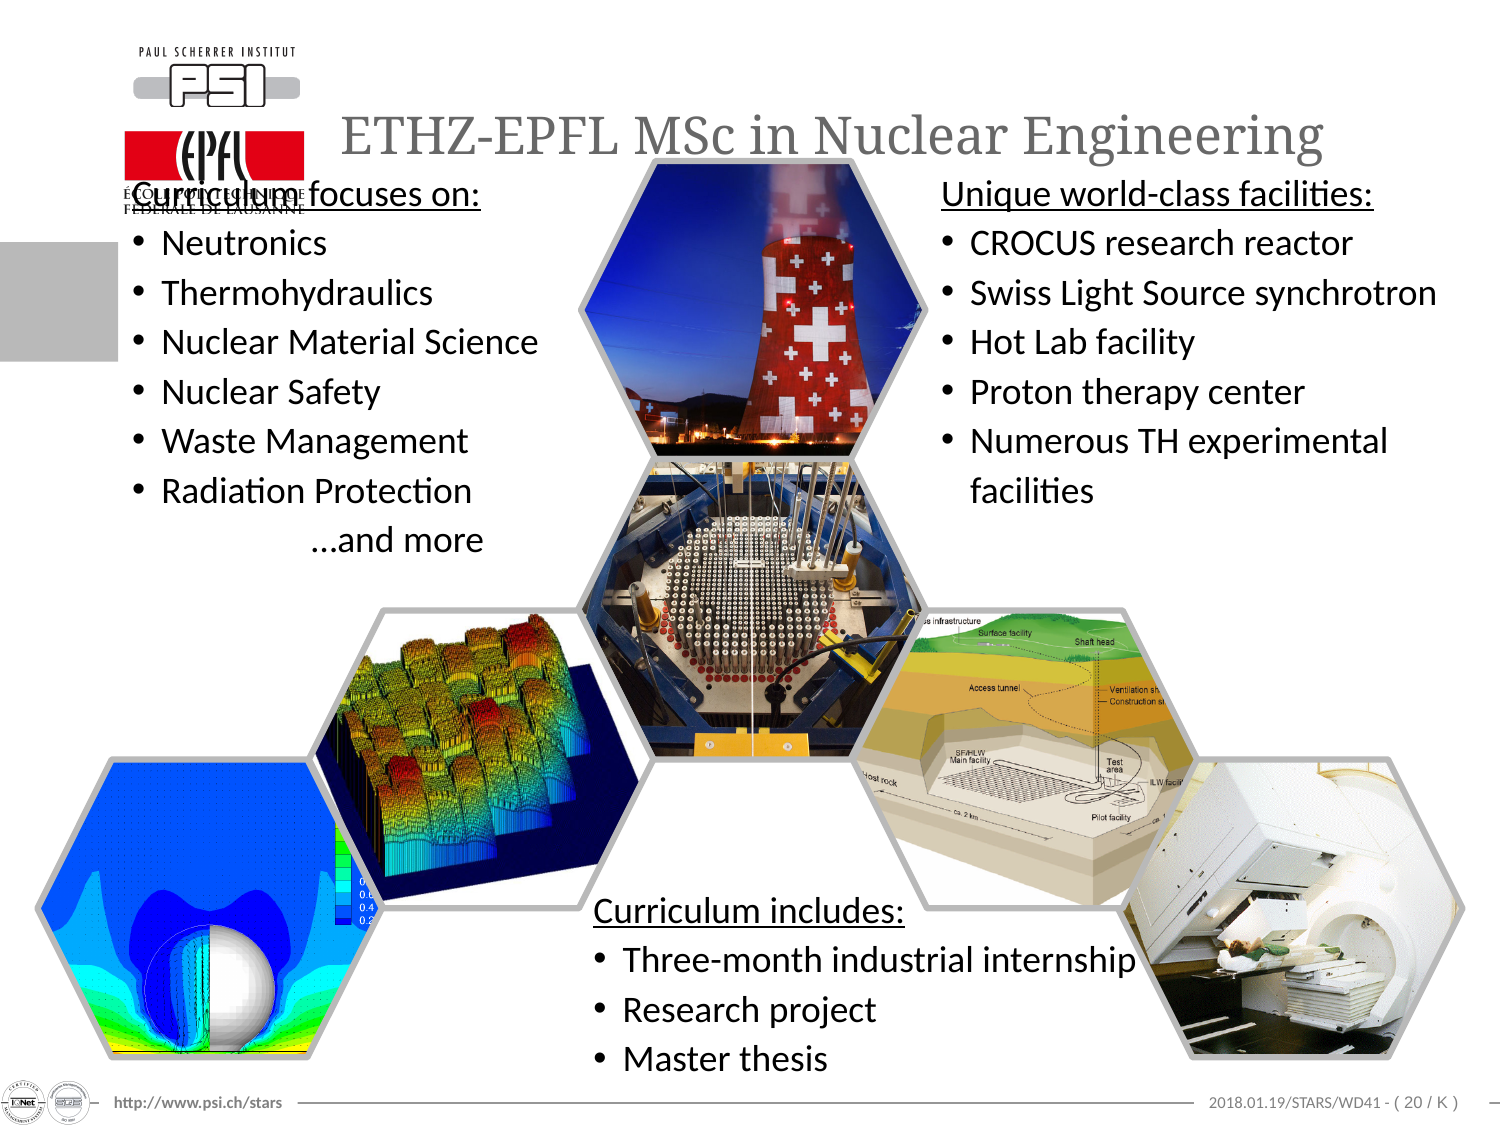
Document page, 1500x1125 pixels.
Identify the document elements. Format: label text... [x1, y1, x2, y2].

picture [0, 1080, 90, 1125]
title ETHZ-EPFL MSc in Nuclear Engineering [340, 47, 1459, 159]
text_box Curriculum includes: Three-month industrial internship Research project Master thesis [593, 1067, 1214, 1108]
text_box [37, 160, 1463, 1058]
